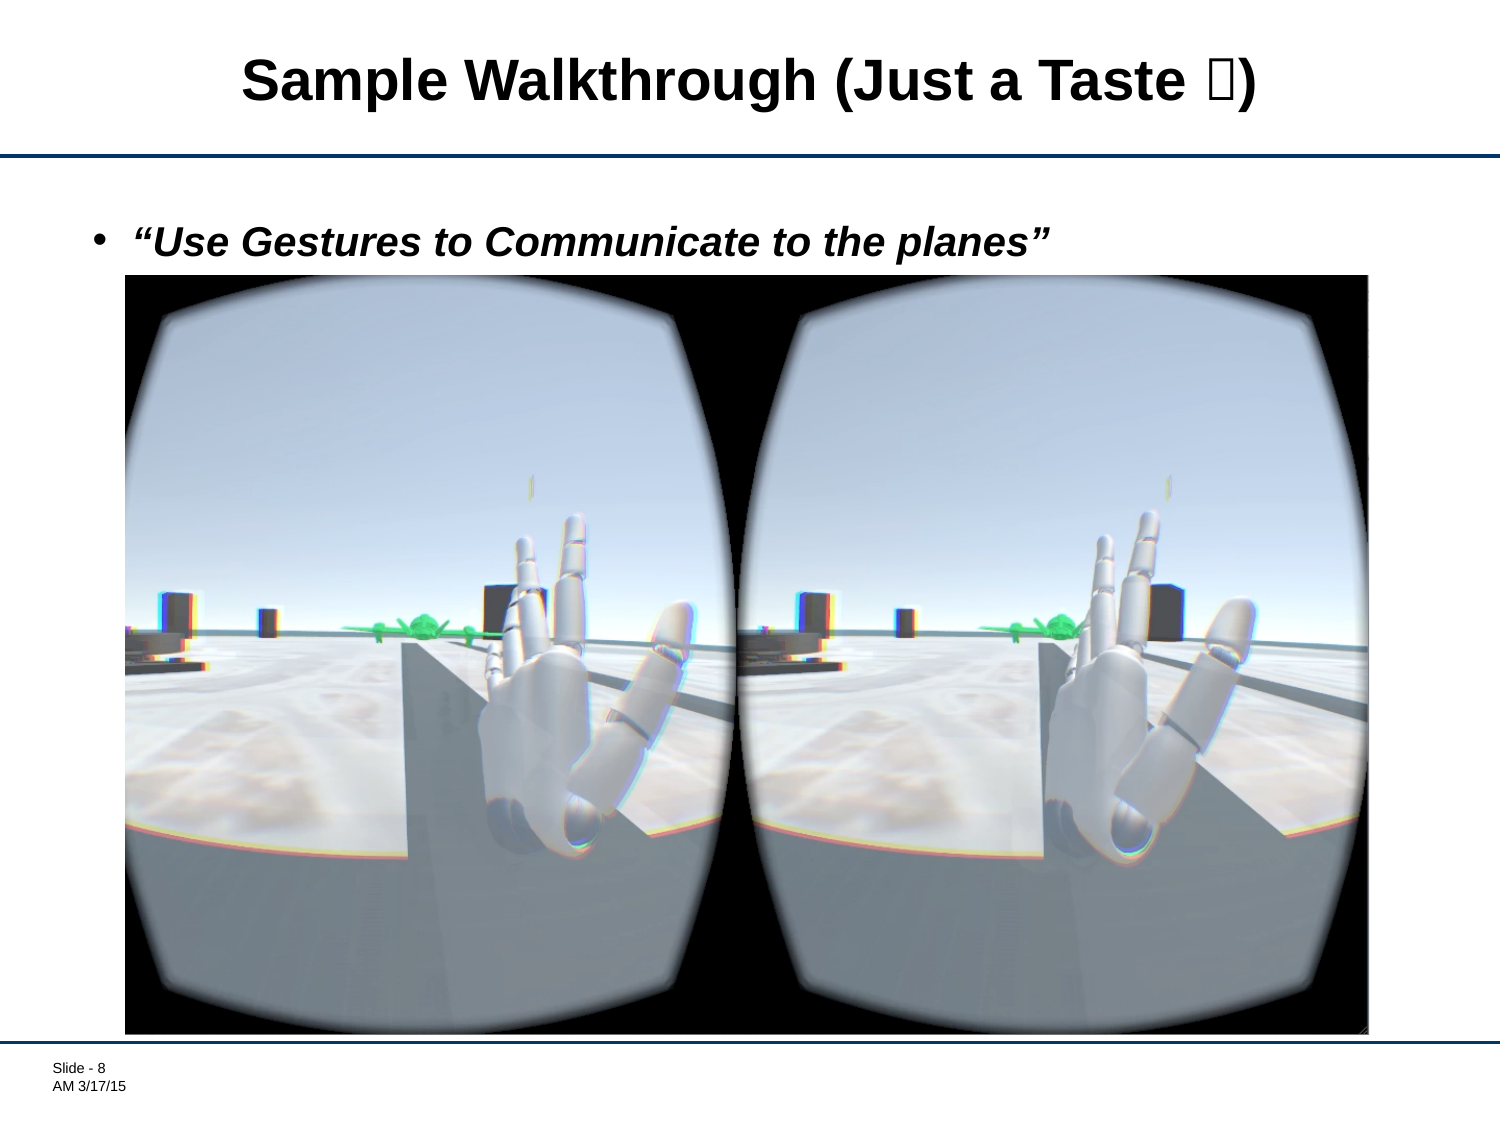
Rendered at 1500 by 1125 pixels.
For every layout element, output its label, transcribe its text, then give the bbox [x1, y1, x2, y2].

list “Use Gestures to Communicate to the planes” [78, 211, 1422, 1004]
picture [124, 274, 1370, 1036]
title Sample Walkthrough (Just a Taste ) [154, 16, 1346, 151]
